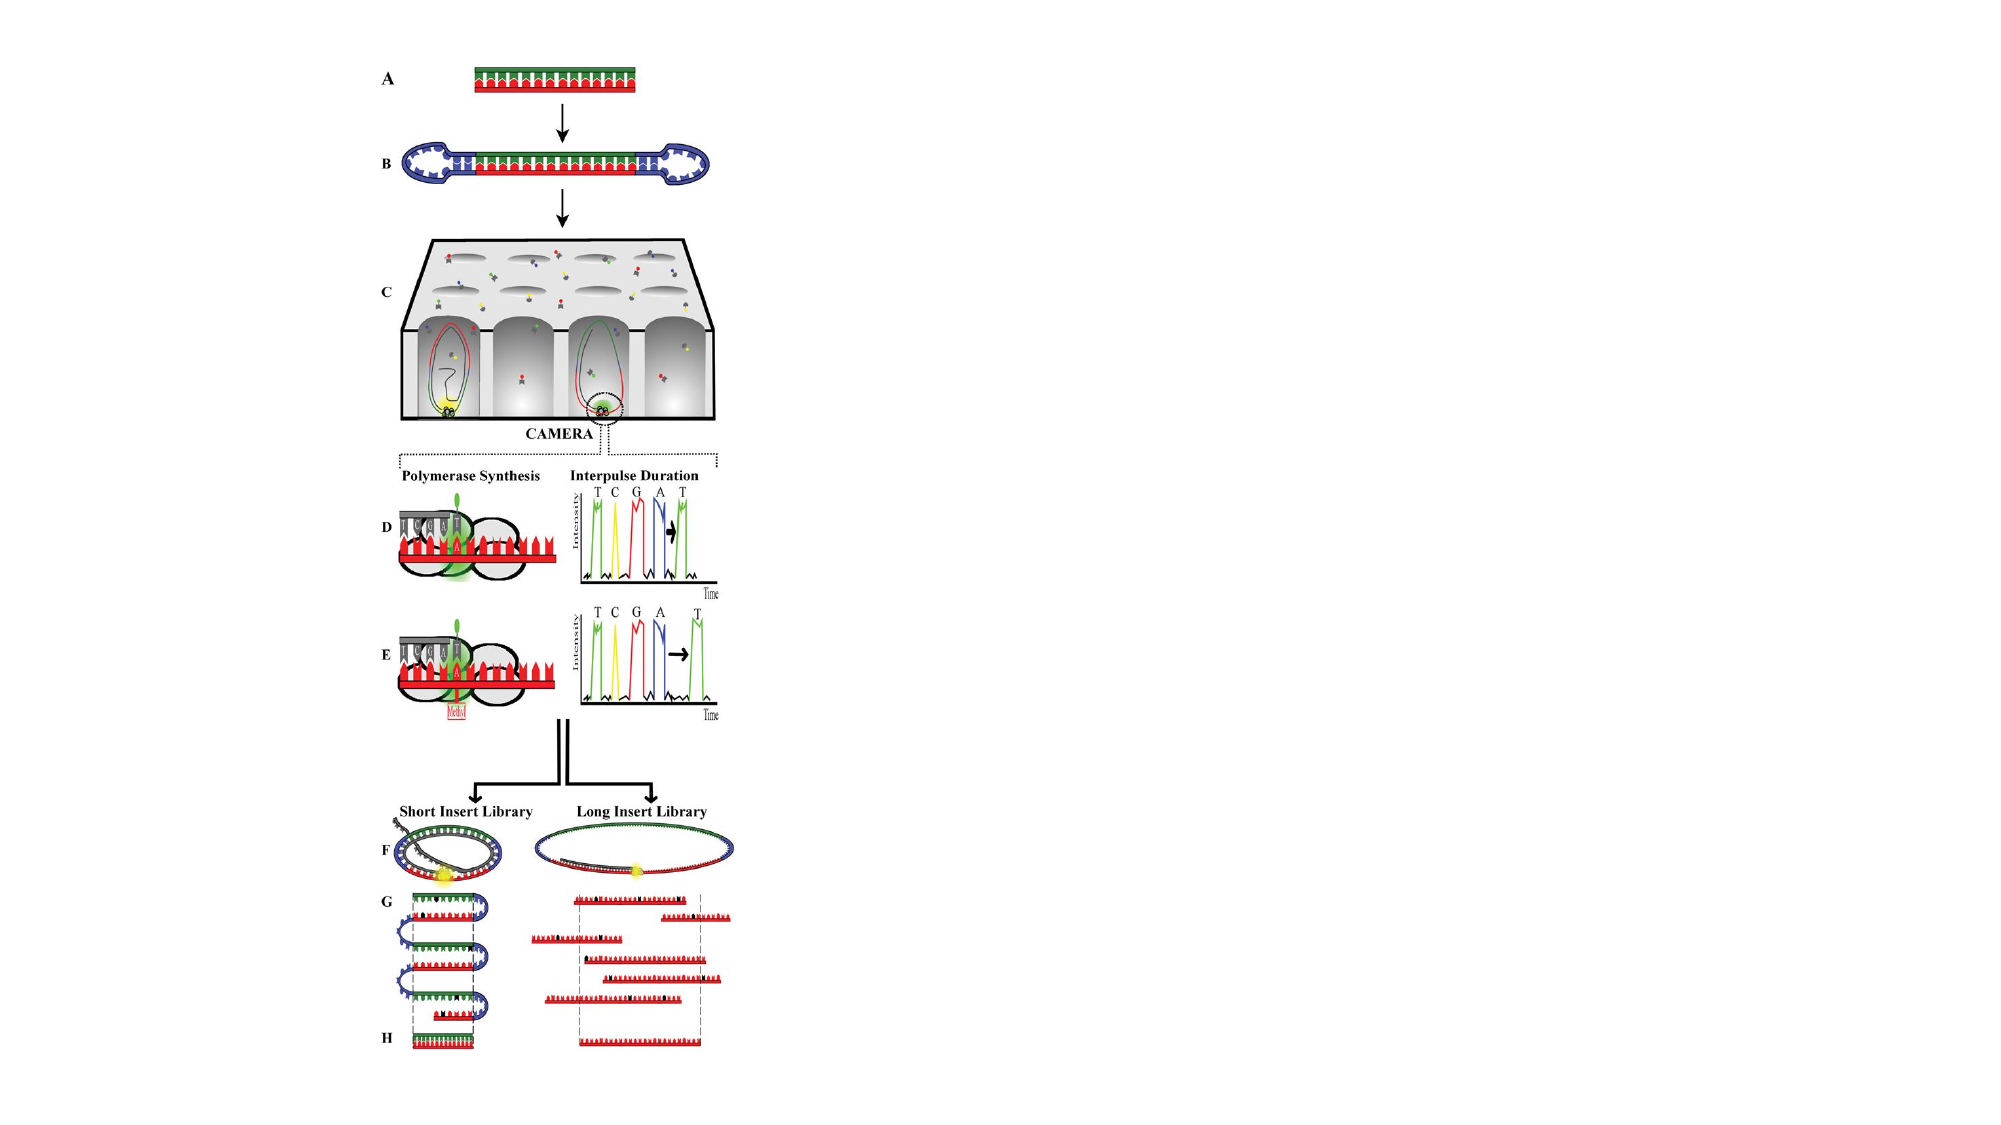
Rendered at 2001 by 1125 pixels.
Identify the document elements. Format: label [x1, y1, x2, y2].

picture [380, 65, 734, 1051]
